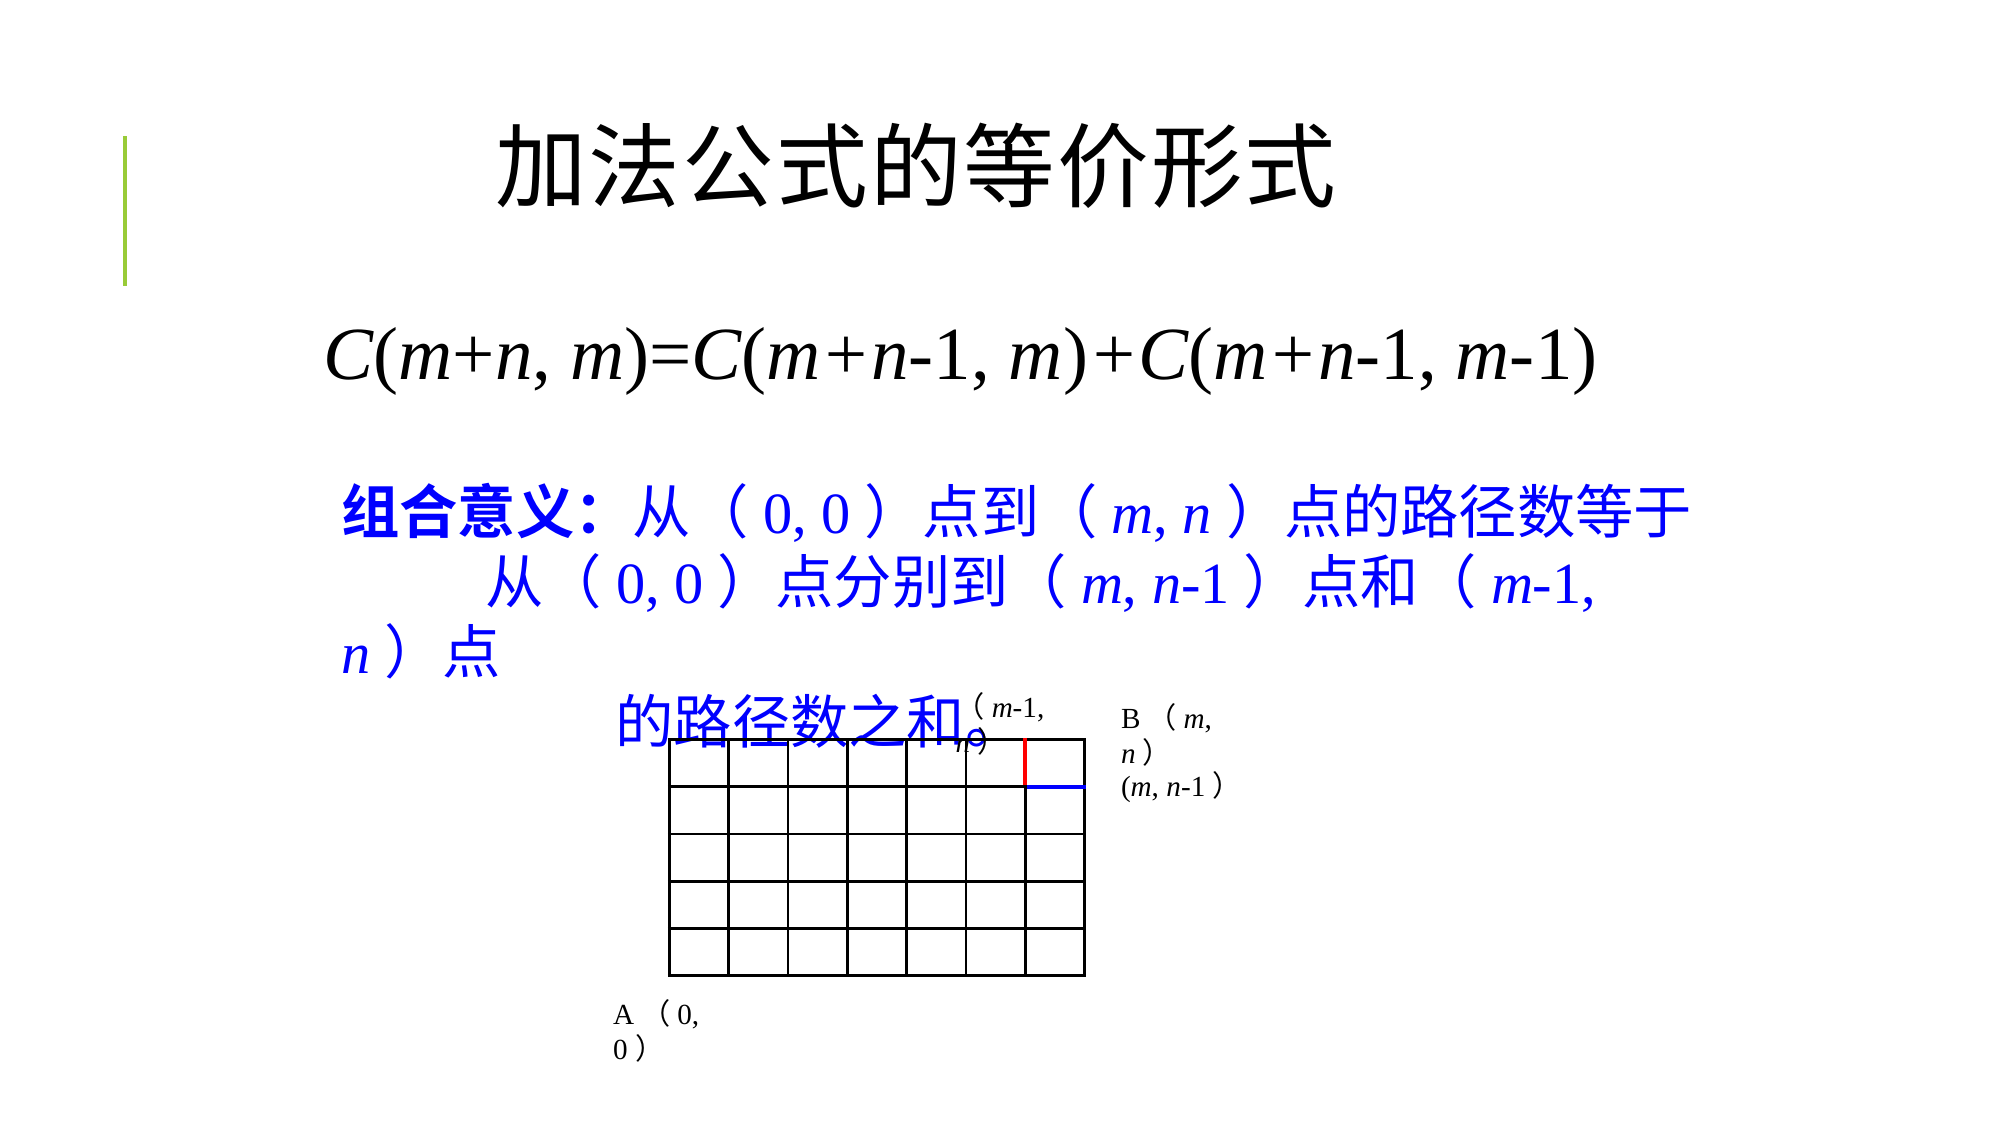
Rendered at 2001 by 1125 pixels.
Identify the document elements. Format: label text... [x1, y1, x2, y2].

table_cell [908, 835, 965, 880]
table_cell [789, 835, 846, 880]
table_cell [967, 788, 1024, 833]
table_header [730, 741, 787, 785]
table_cell [849, 930, 905, 974]
text_box (m, n-1） [1106, 760, 1268, 810]
table_header [671, 741, 727, 785]
table_header [1027, 766, 1083, 785]
table_cell [671, 788, 727, 833]
table_cell [730, 835, 787, 880]
table_cell [849, 835, 905, 880]
title 加法公式的等价形式 [480, 113, 1520, 234]
table_header [967, 766, 1023, 785]
table_cell [671, 835, 727, 880]
table_cell [908, 788, 965, 833]
table_cell [849, 883, 905, 927]
table_cell [789, 788, 846, 833]
table_cell [789, 930, 846, 974]
table_cell [1027, 789, 1083, 833]
table_cell [1027, 883, 1083, 927]
text_box C(m+n, m)=C(m+n-1, m)+C(m+n-1, m-1) [308, 297, 1692, 402]
table_header [849, 741, 905, 785]
table_cell [730, 930, 787, 974]
table_cell [730, 883, 787, 927]
table_cell [730, 788, 787, 833]
text_box 组合意义：从（0, 0）点到（m, n）点的路径数等于 从（0, 0）点分别到（m, n-1）点和（m-1, n）点 的路径数之和。 [326, 467, 1709, 763]
table_cell [849, 788, 905, 833]
text_box B（m, n） [1106, 692, 1268, 760]
table_cell [671, 883, 727, 927]
table_cell [967, 883, 1024, 927]
table_cell [908, 883, 965, 927]
text_box A（0, 0） [598, 987, 760, 1073]
table_cell [967, 930, 1024, 974]
text_box （m-1, n） [940, 680, 1103, 766]
table_cell [671, 930, 727, 974]
table_header [908, 741, 965, 785]
table_cell [967, 835, 1024, 880]
table_cell [1027, 835, 1083, 880]
table_cell [908, 930, 965, 974]
table_cell [1027, 930, 1083, 974]
table_header [789, 741, 846, 785]
table_cell [789, 883, 846, 927]
